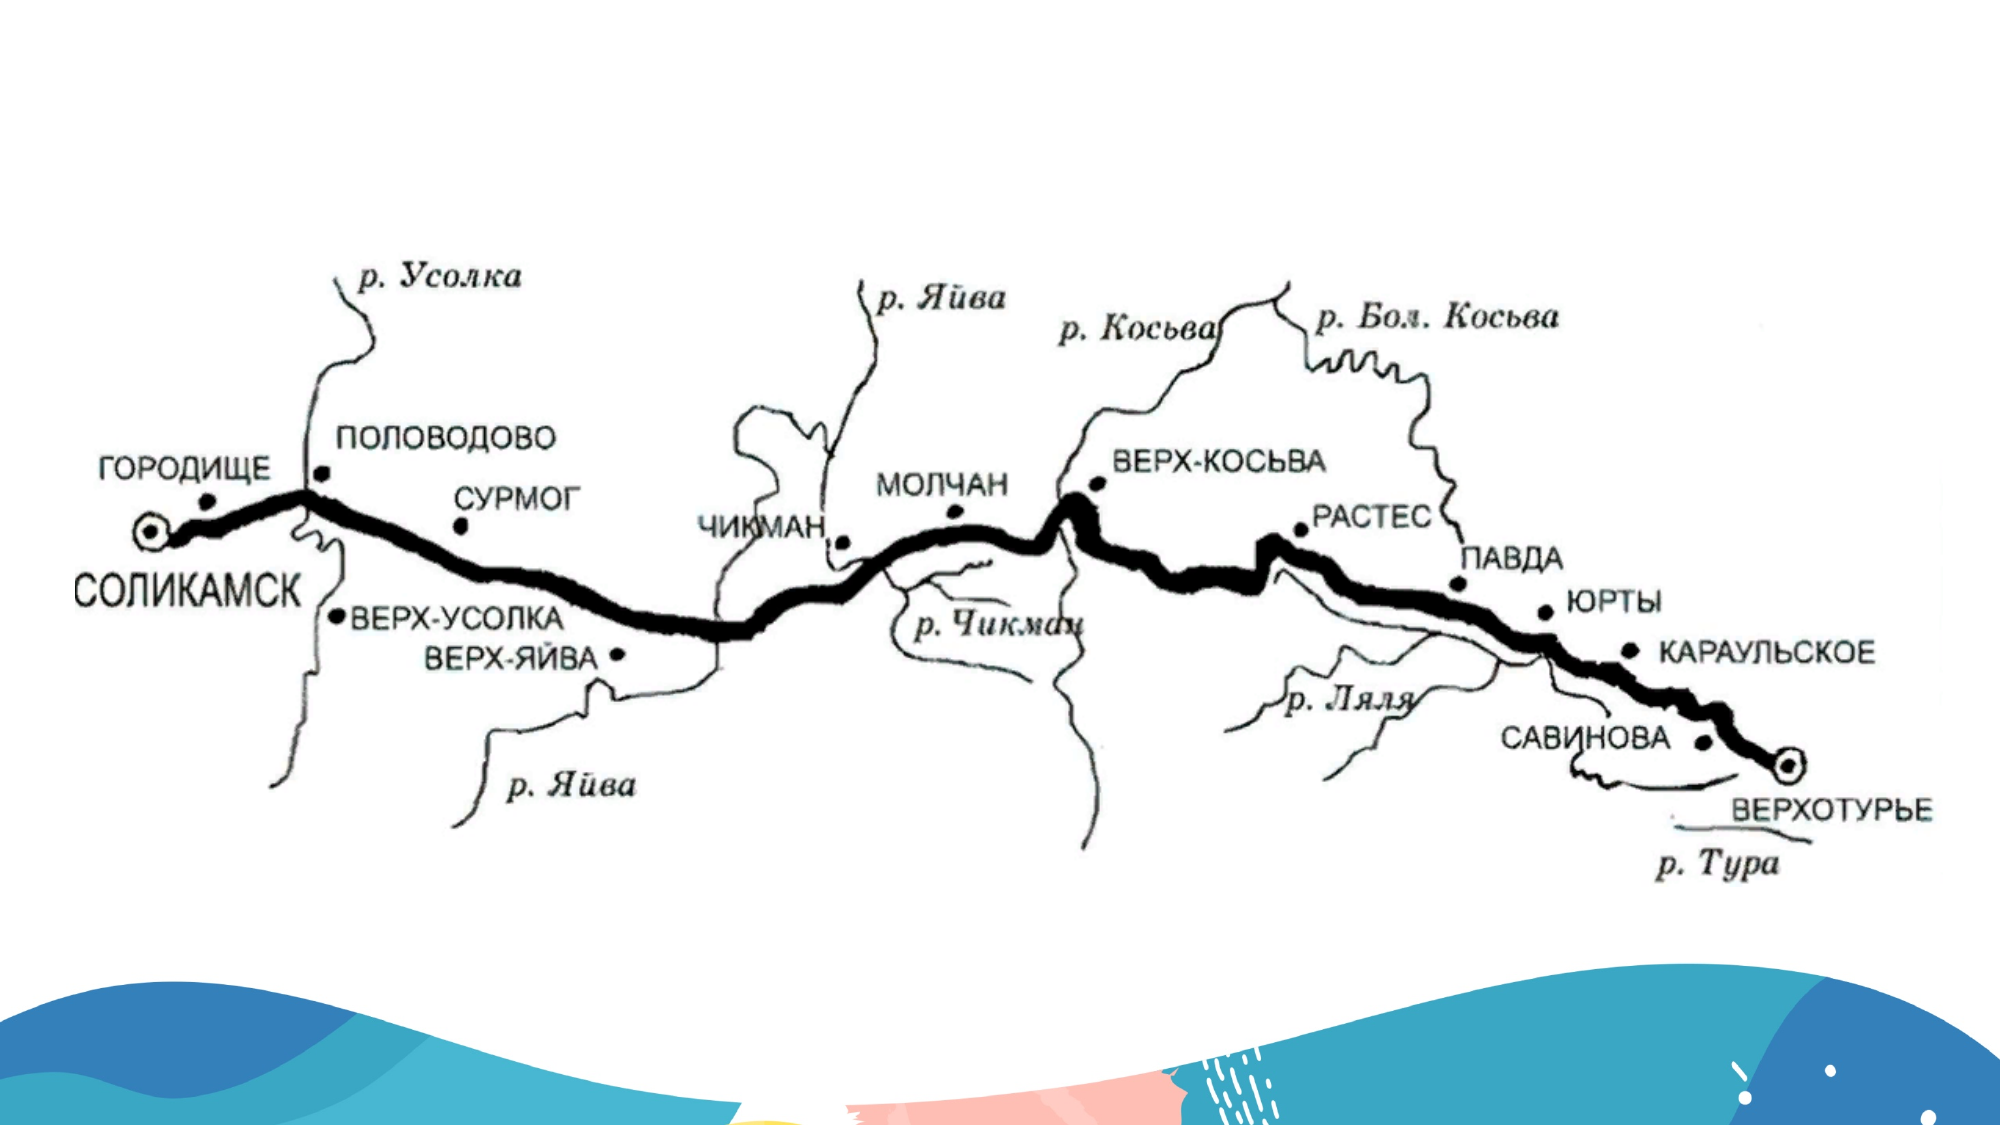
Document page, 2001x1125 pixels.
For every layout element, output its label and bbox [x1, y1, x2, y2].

picture [0, 1, 2000, 1125]
list [75, 219, 1943, 887]
